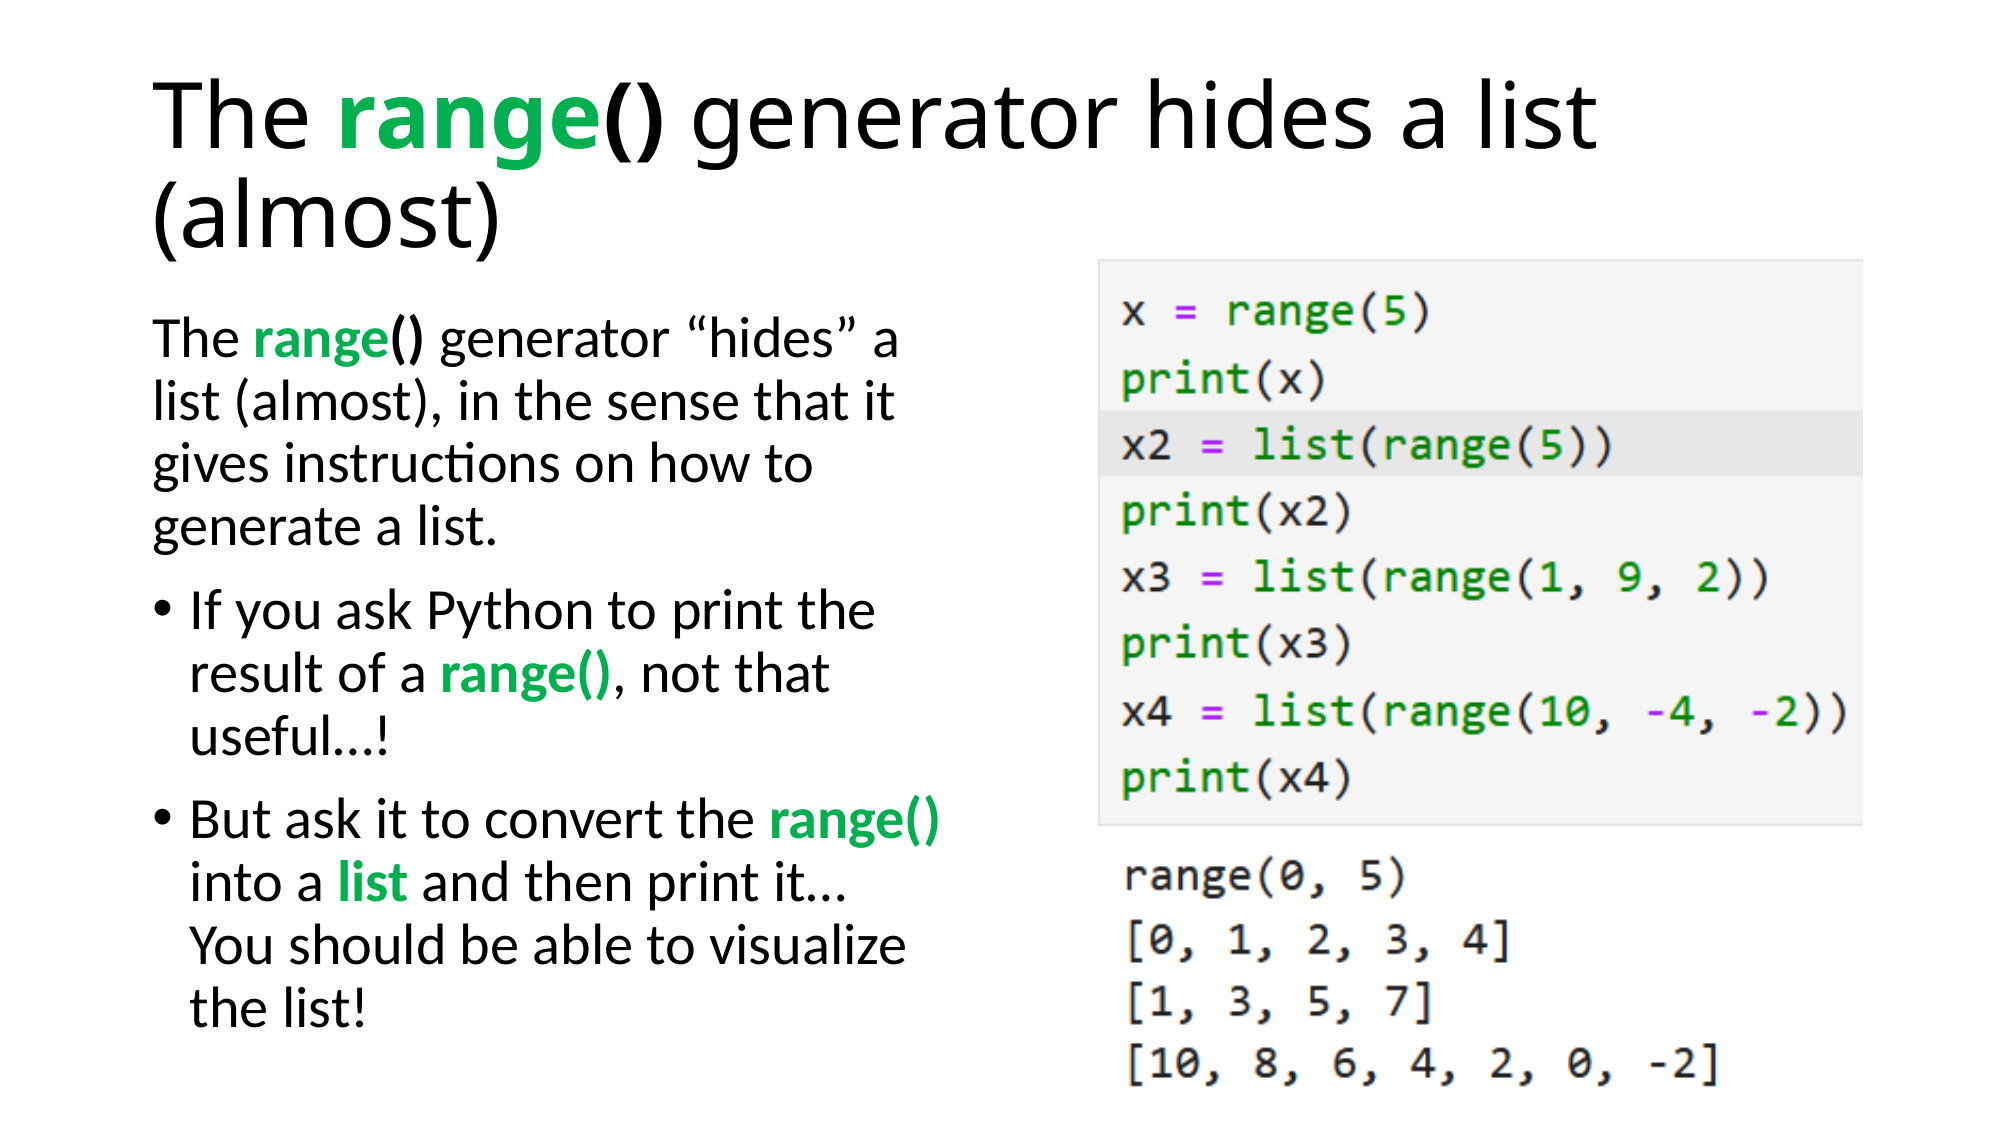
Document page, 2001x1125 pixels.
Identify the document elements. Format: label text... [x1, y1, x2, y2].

title The range() generator hides a list (almost) [137, 59, 1863, 278]
list The range() generator “hides” a list (almost), in the sense that it gives instructions on how to generate a list. If you ask Python to print the result of a range(), not that useful…! But ask it to convert the range() into a list and then print it… You should be able to visualize the list! [137, 299, 988, 1093]
picture [1098, 249, 1863, 1093]
